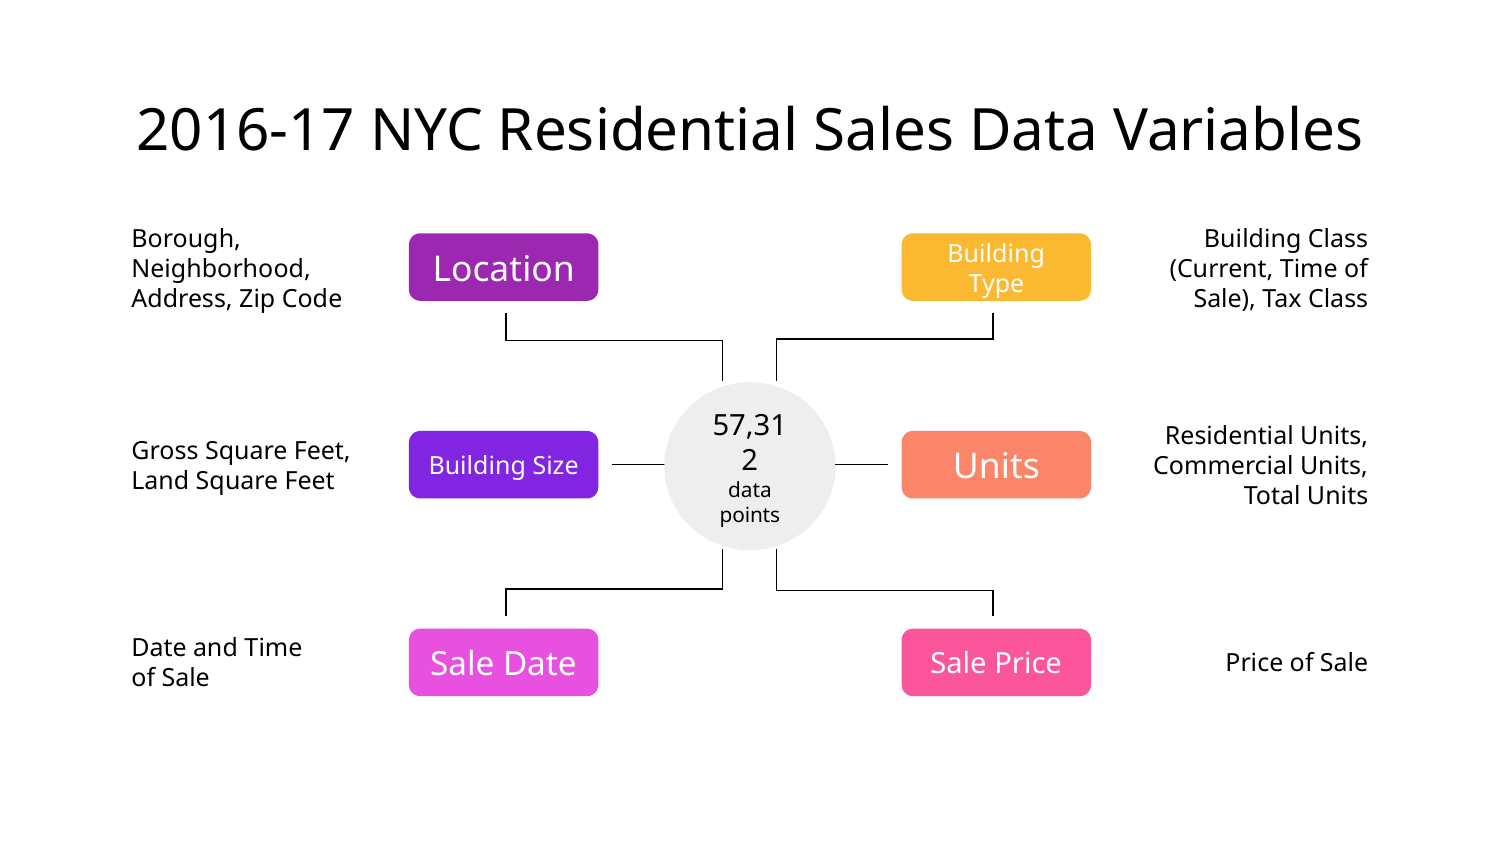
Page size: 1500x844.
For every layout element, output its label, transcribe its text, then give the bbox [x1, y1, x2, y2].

title 2016-17 NYC Residential Sales Data Variables [116, 88, 1384, 167]
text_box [834, 402, 1384, 527]
text_box 57,312 data points [671, 382, 829, 551]
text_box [776, 206, 1384, 381]
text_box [776, 548, 1384, 724]
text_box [116, 206, 723, 381]
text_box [116, 548, 723, 724]
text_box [116, 402, 666, 527]
